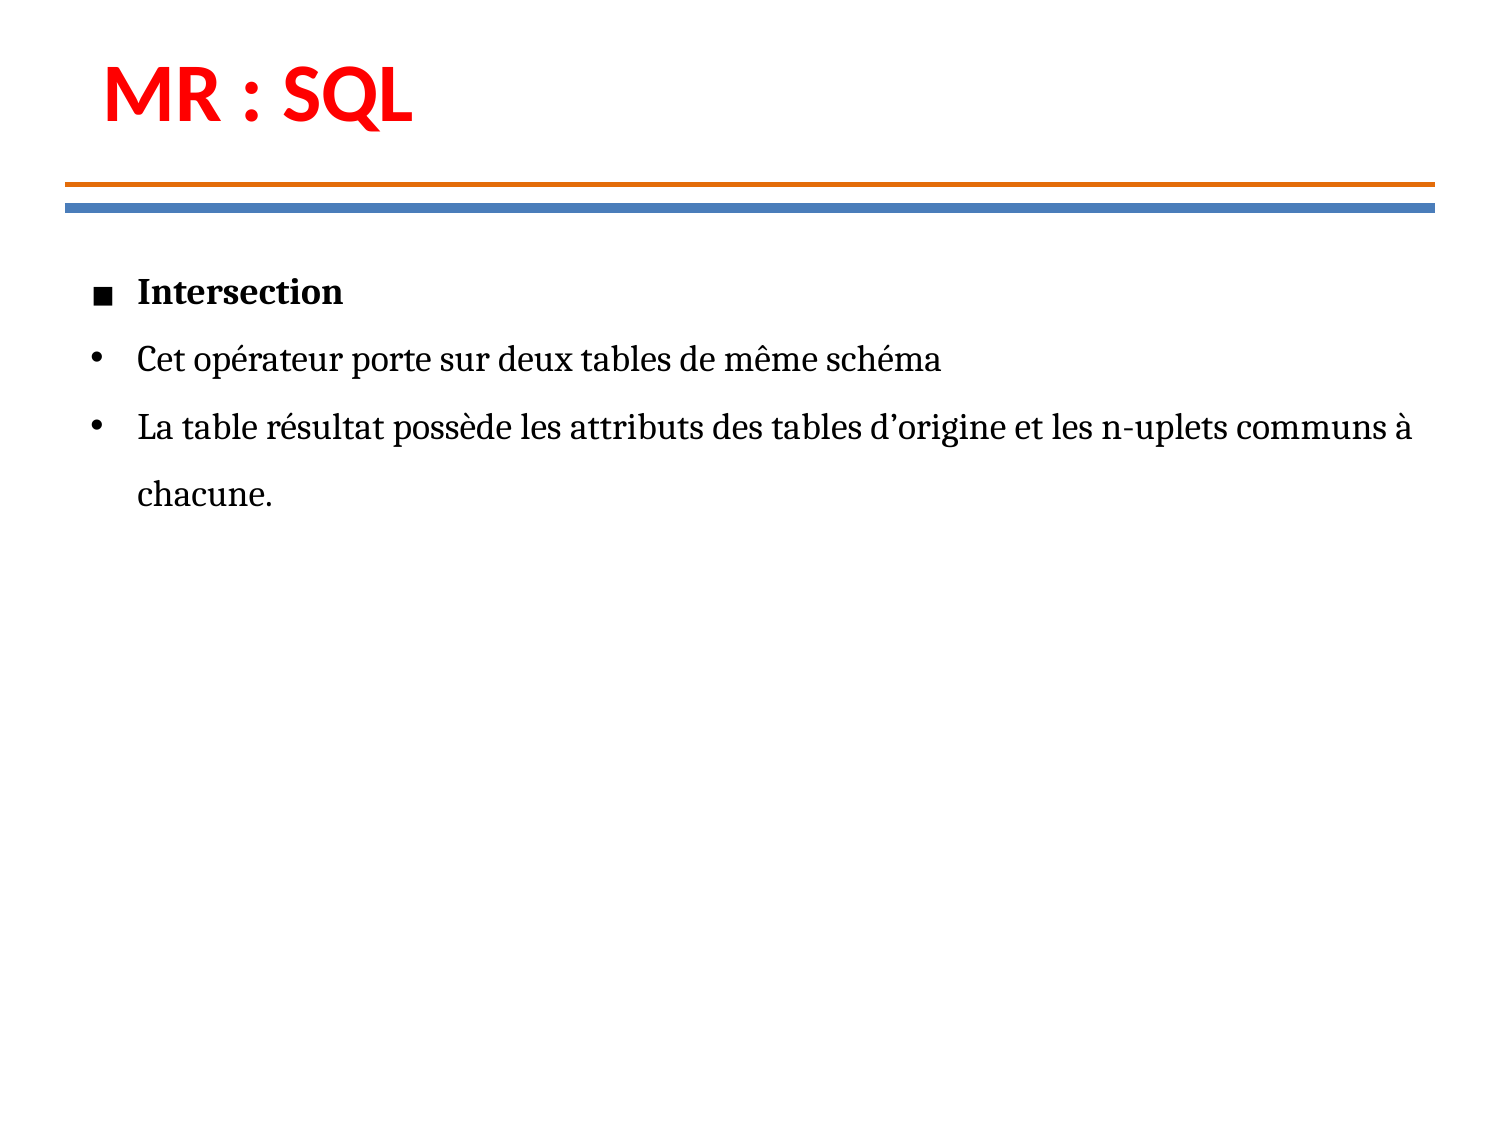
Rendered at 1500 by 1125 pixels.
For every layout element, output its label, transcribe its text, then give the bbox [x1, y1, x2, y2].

text_box MR : SQL [87, 30, 1435, 146]
text_box Intersection Cet opérateur porte sur deux tables de même schéma La table résultat possède les attributs des tables d’origine et les n-uplets communs à chacune. [75, 236, 1448, 525]
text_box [64, 184, 1436, 209]
